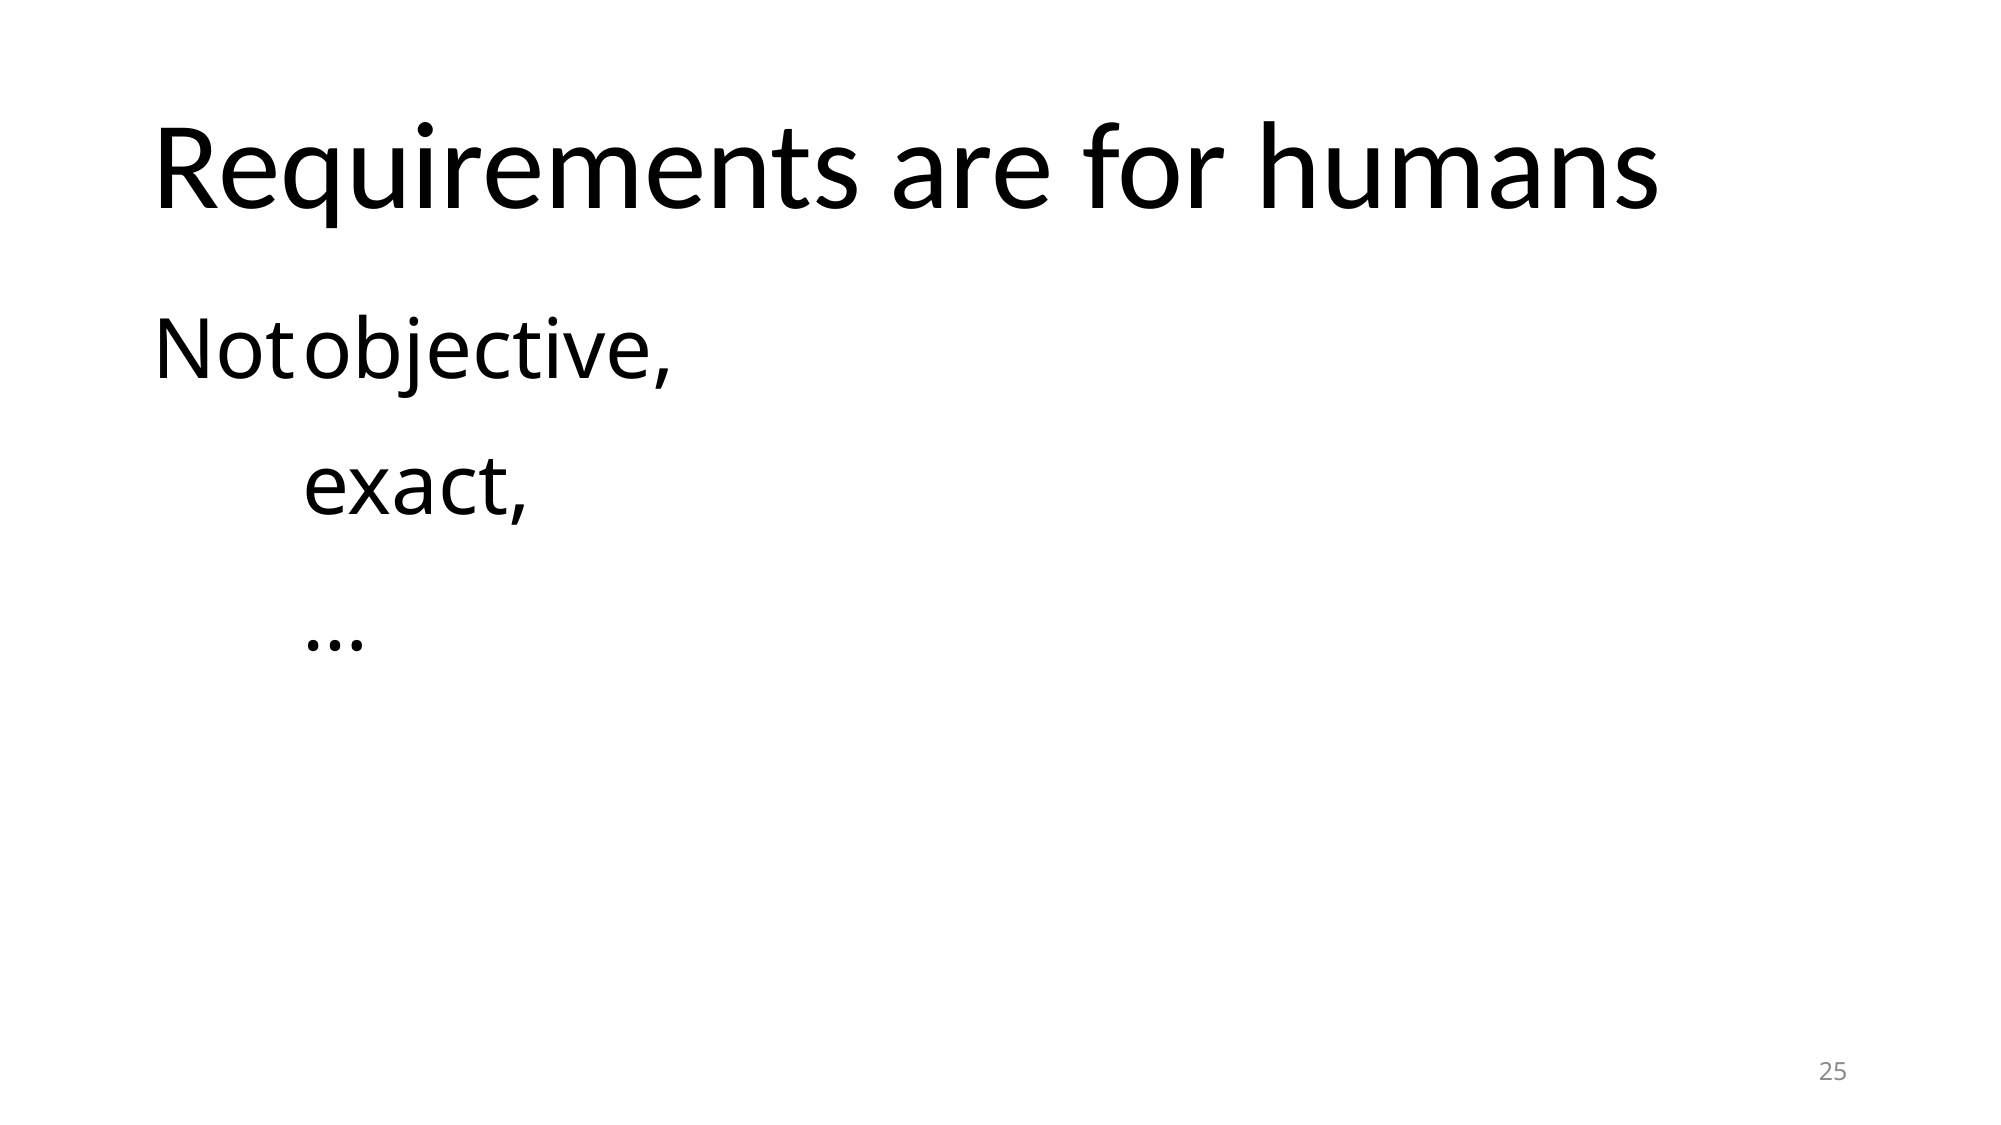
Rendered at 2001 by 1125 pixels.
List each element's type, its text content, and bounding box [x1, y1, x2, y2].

slide_number 25 [1412, 1042, 1863, 1103]
title Requirements are for humans [137, 59, 1863, 278]
list Not objective, exact, … [137, 299, 1863, 1014]
